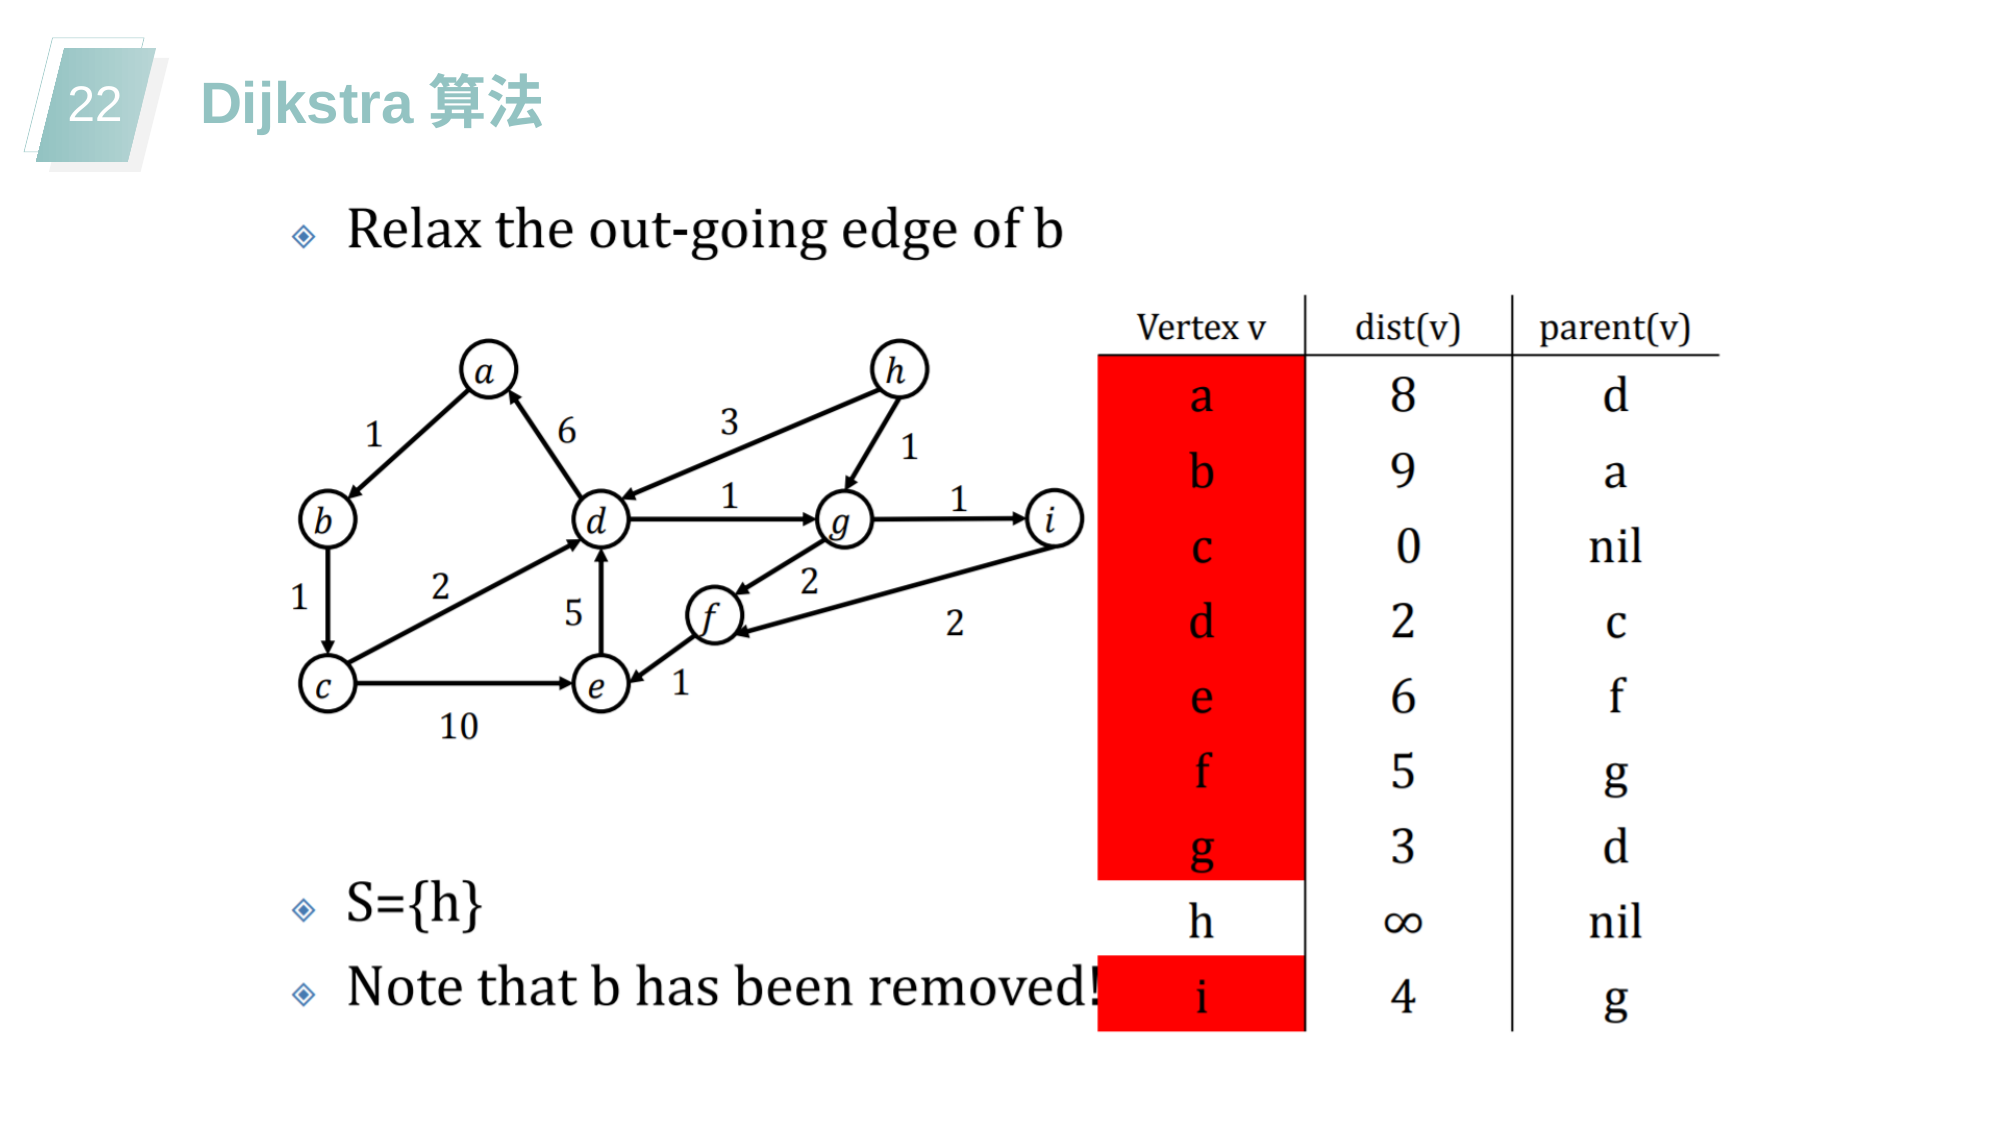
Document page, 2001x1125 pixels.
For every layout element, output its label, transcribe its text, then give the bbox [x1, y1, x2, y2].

text_box Dijkstra算法 [185, 58, 576, 143]
picture [264, 165, 1735, 1052]
